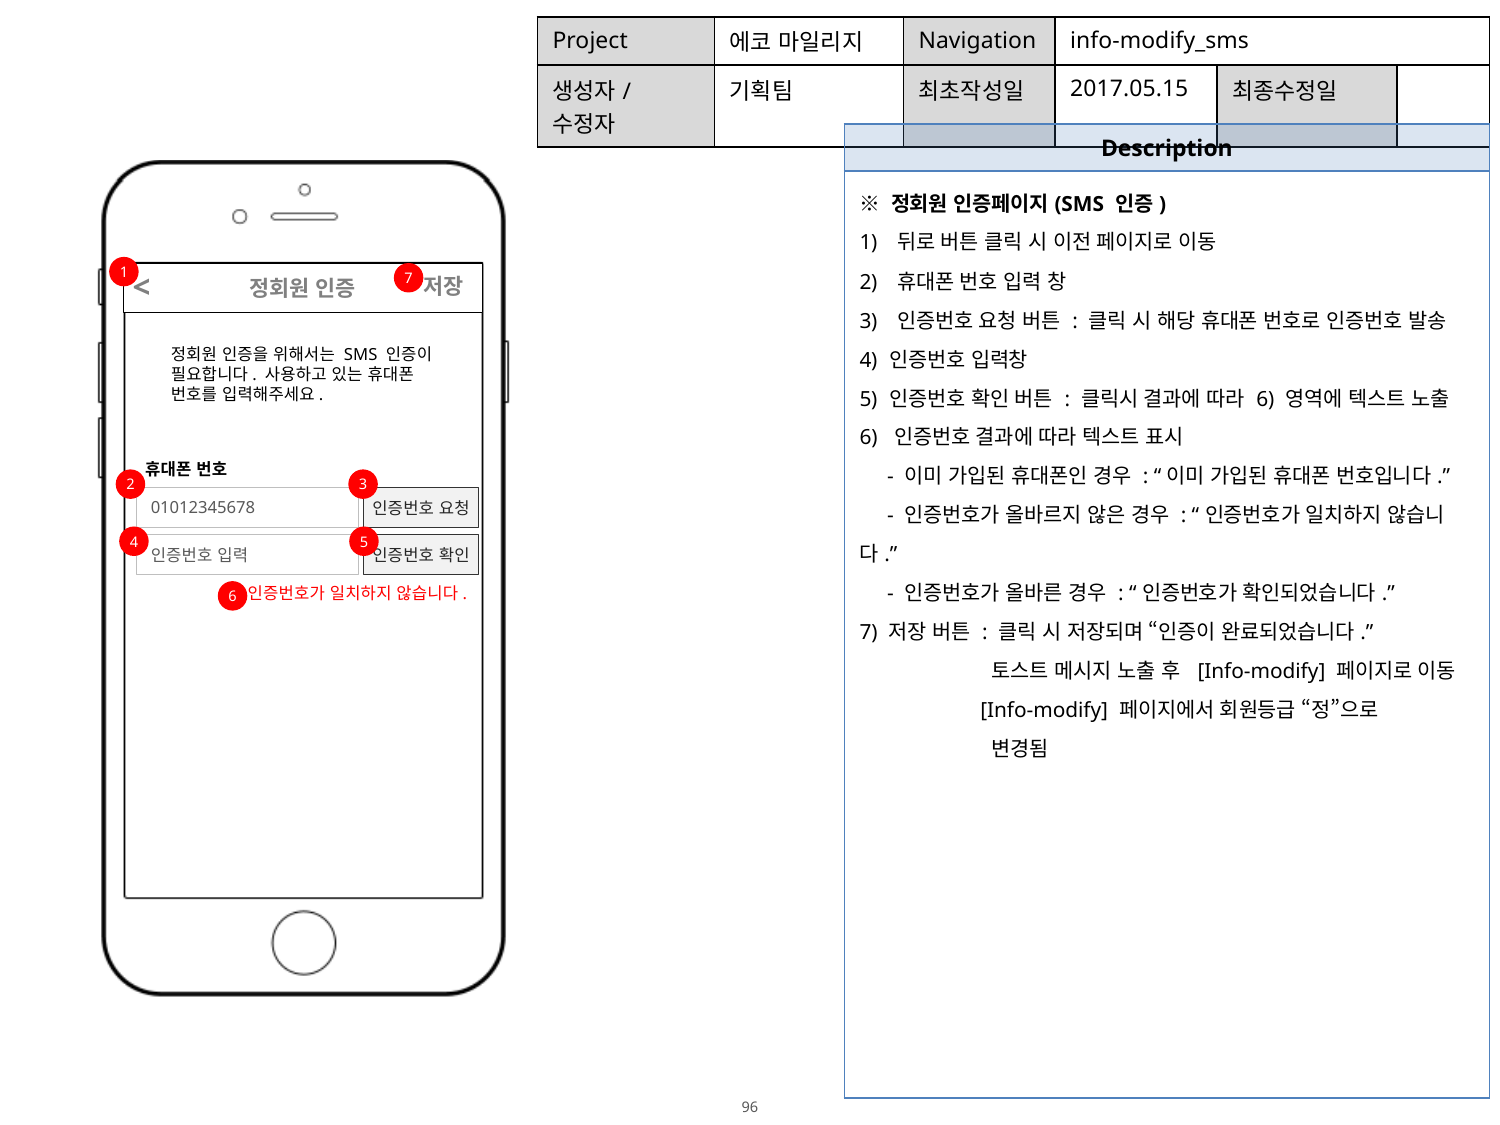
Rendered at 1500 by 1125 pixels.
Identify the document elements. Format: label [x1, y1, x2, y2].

text_box [107, 254, 493, 315]
text_box [173, 579, 484, 613]
table_cell [904, 66, 1054, 123]
table_cell [715, 66, 903, 146]
table_header [845, 125, 1489, 170]
table_header [1056, 18, 1489, 64]
table_cell [1398, 66, 1489, 123]
table_cell [1218, 66, 1396, 123]
table_header [715, 18, 903, 64]
table_cell [1056, 66, 1216, 123]
picture [76, 160, 523, 1000]
table_cell [538, 66, 714, 146]
text_box [113, 451, 480, 577]
table_header [904, 18, 1054, 64]
table_header [538, 18, 714, 64]
table_cell [845, 172, 1489, 1097]
text_box [156, 336, 449, 411]
